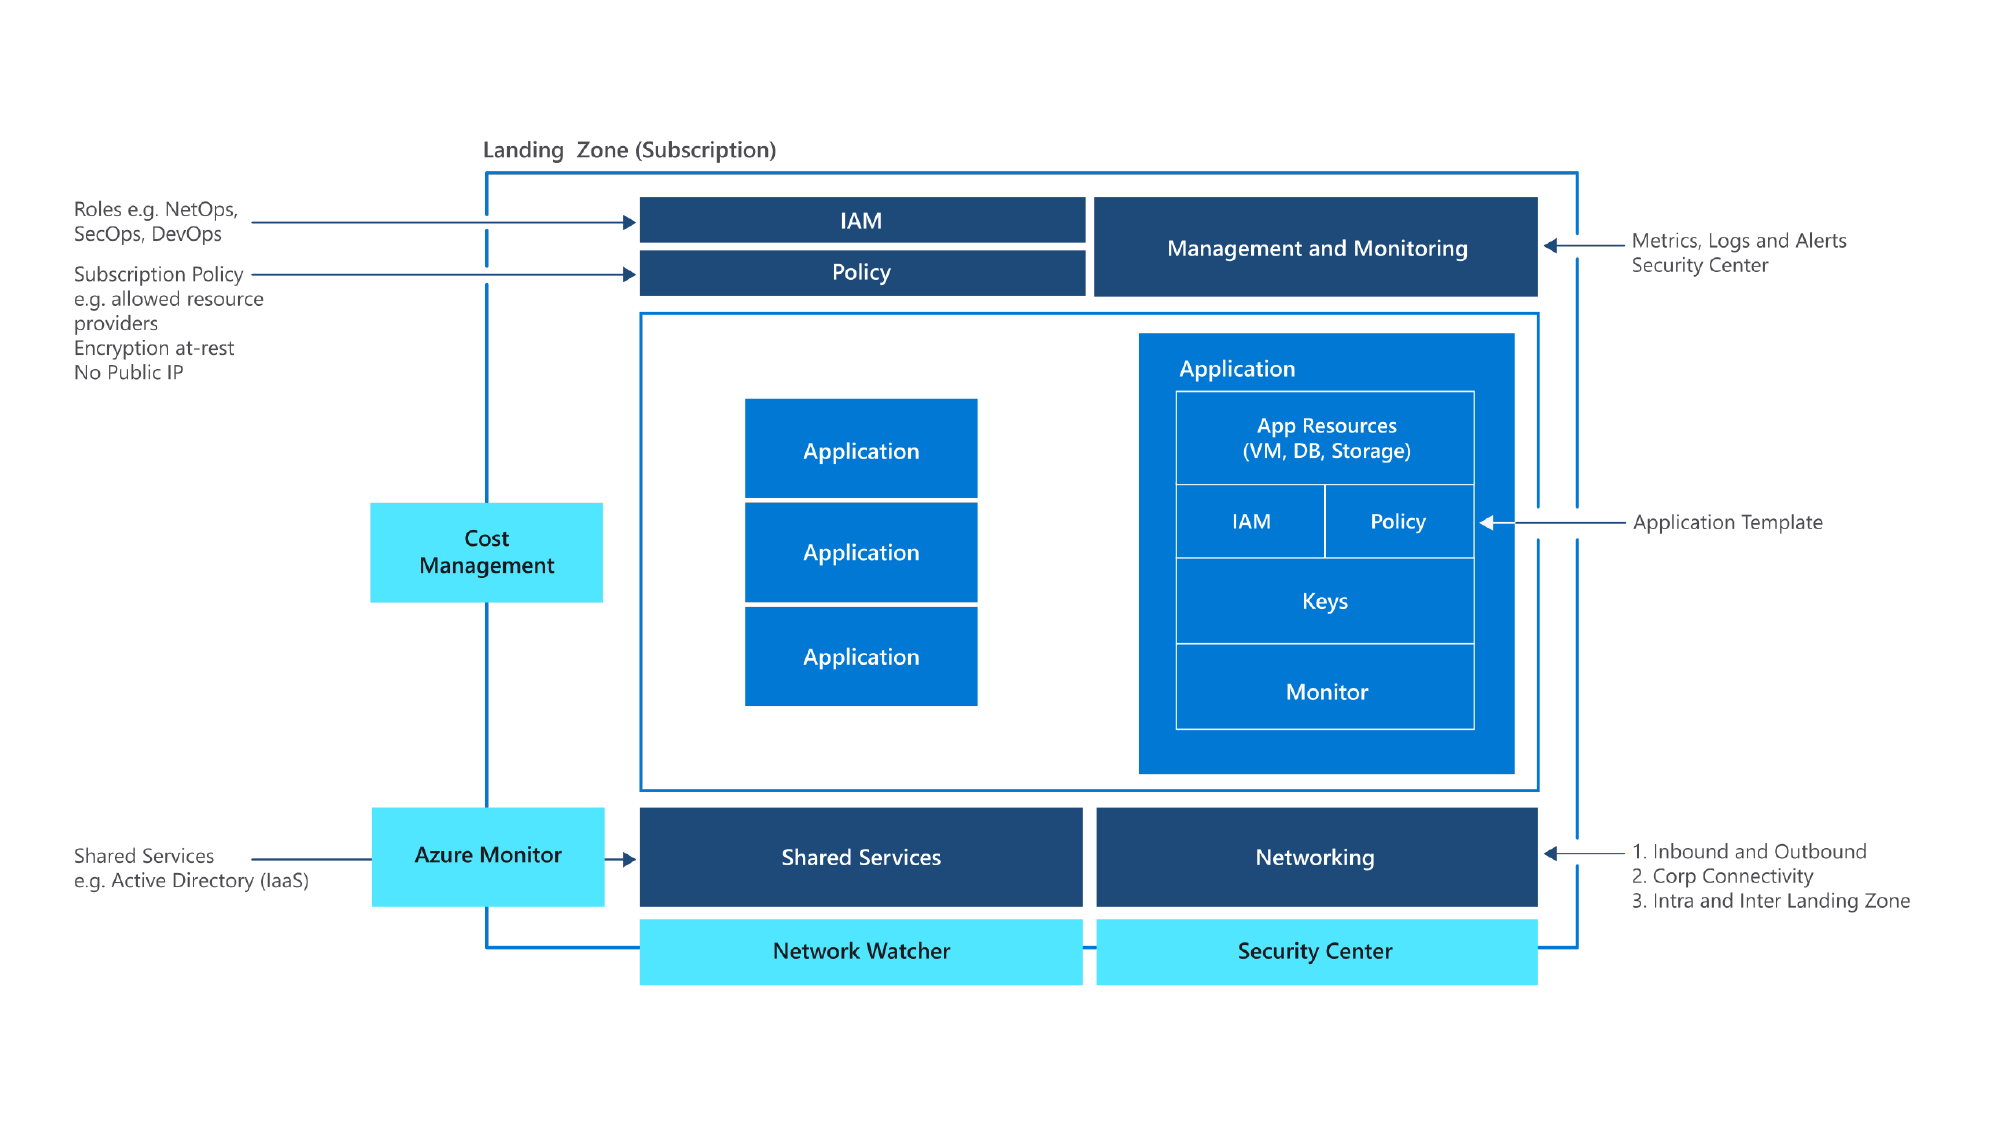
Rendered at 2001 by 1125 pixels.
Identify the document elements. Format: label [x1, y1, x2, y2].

picture [17, 123, 1983, 1002]
